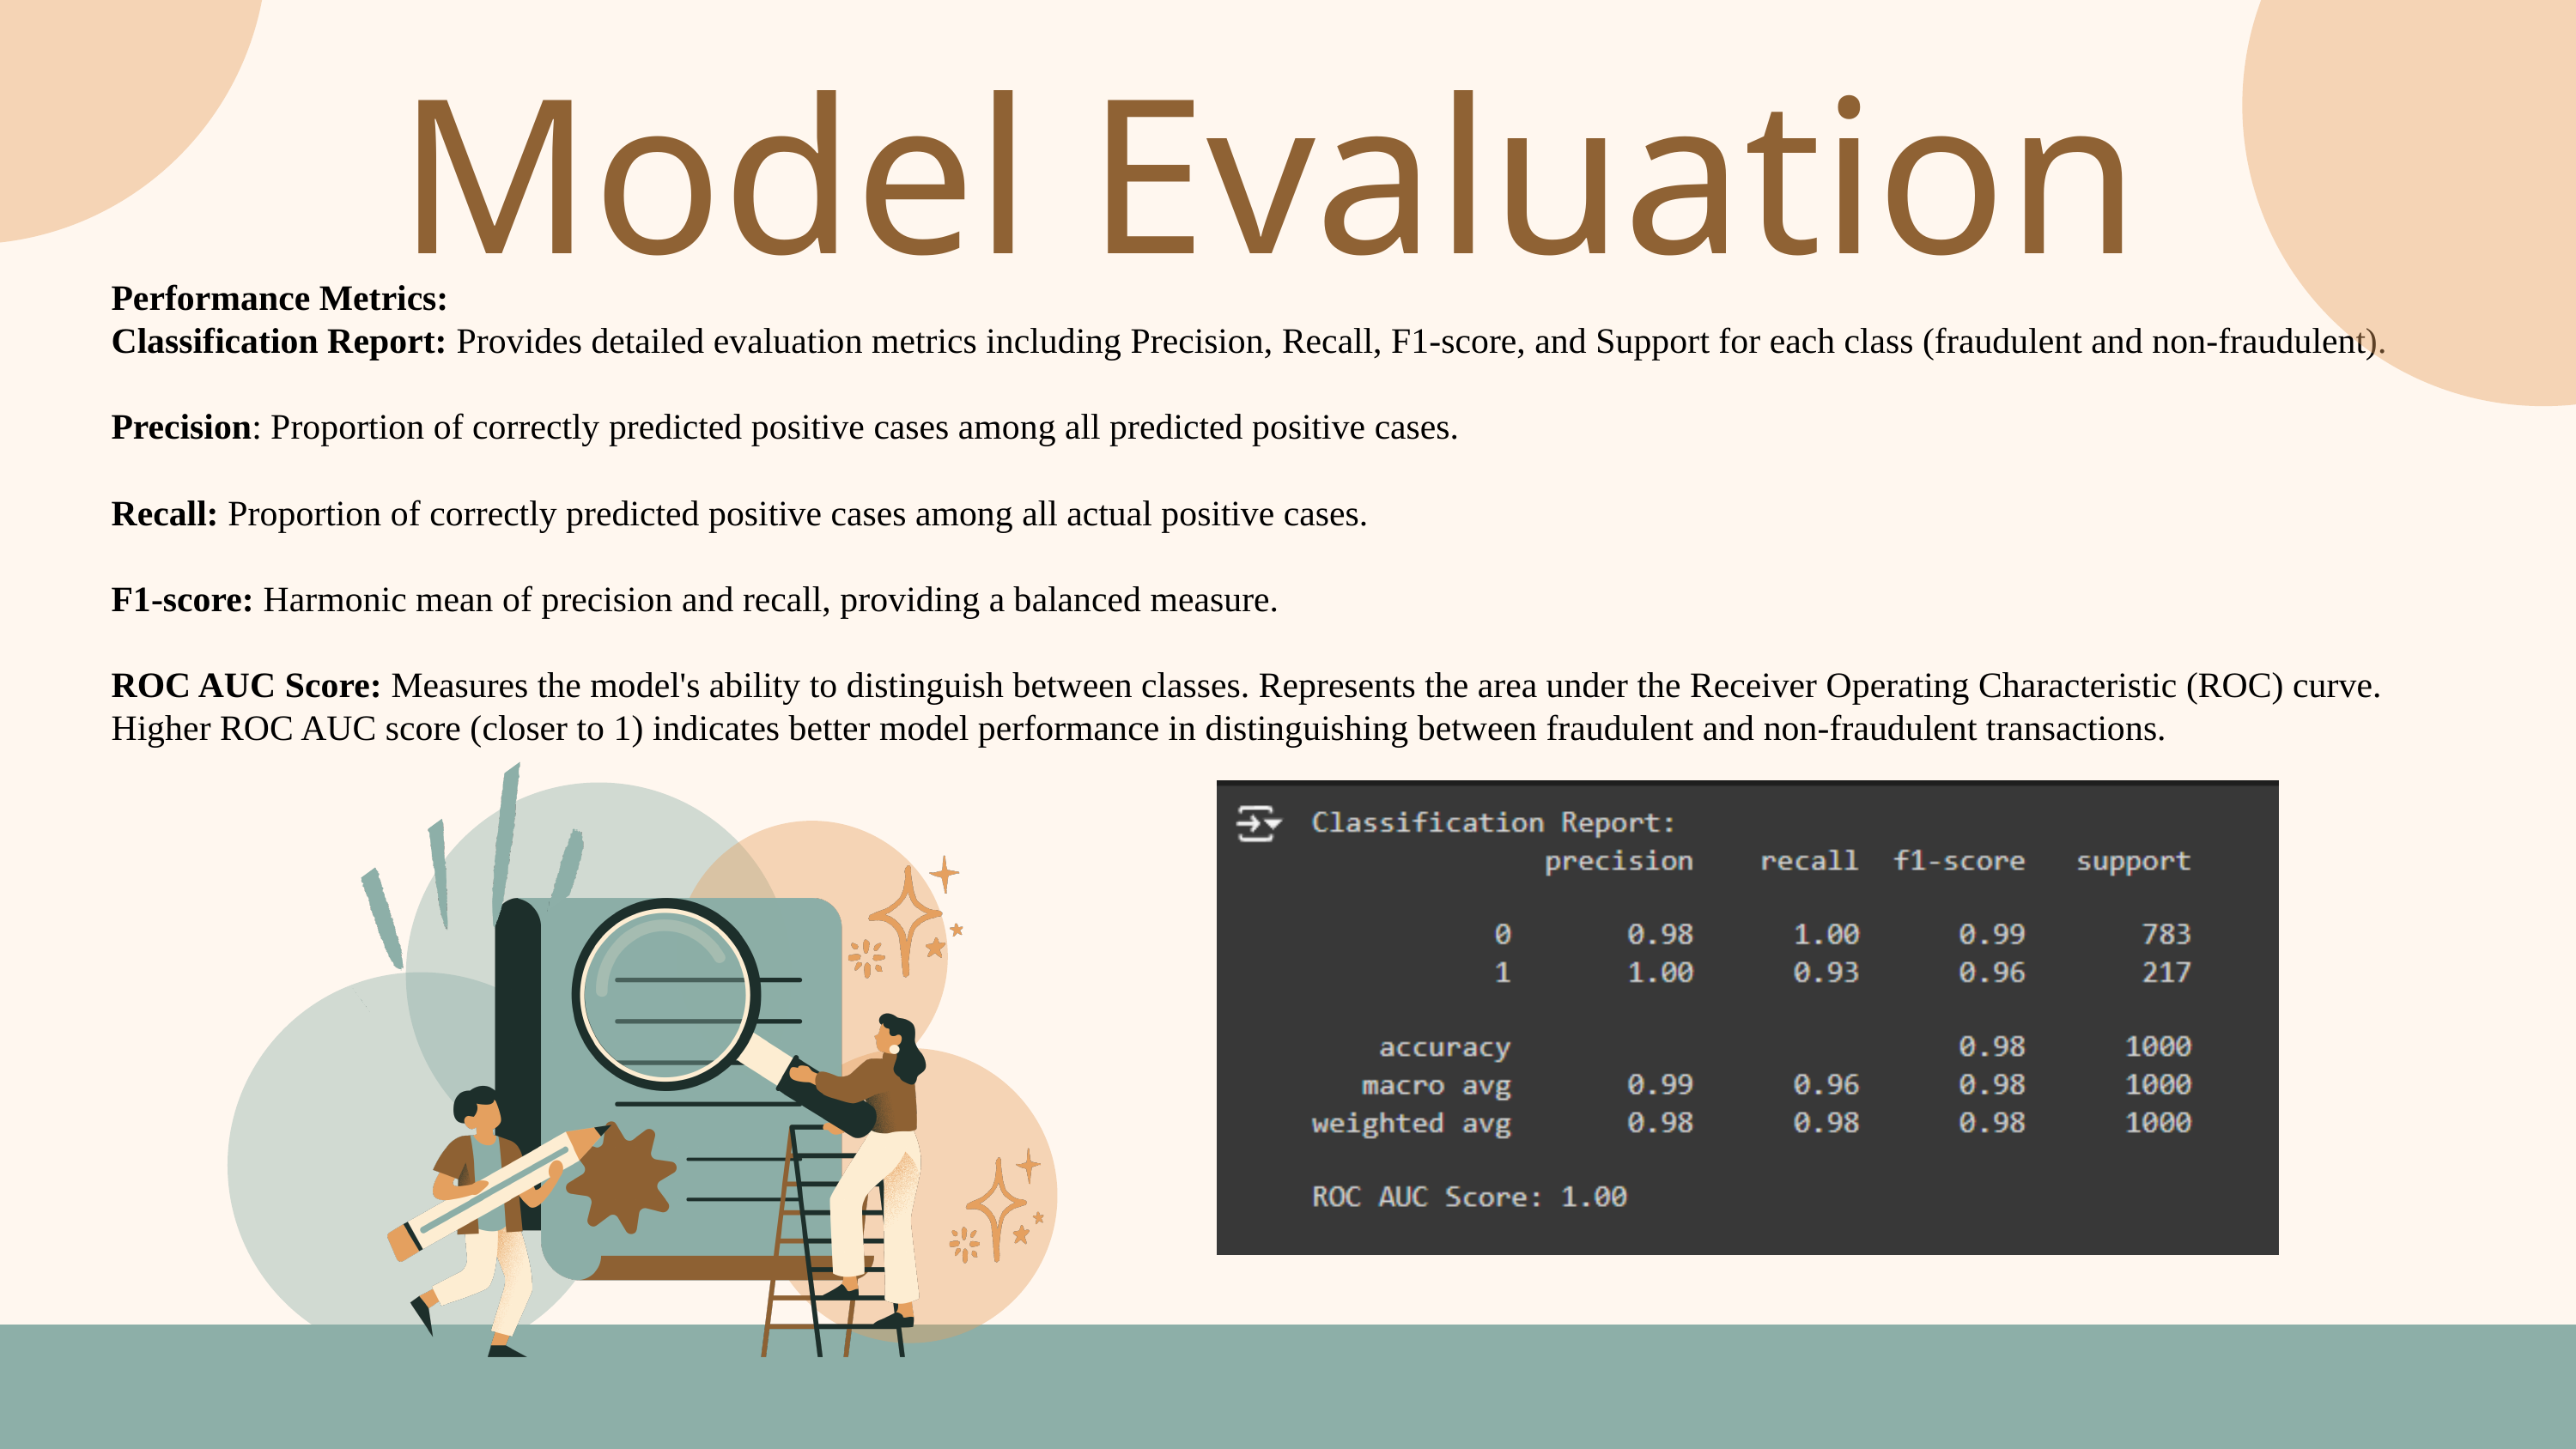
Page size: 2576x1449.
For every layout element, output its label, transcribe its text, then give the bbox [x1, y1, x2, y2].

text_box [762, 1047, 1058, 1343]
picture [1217, 780, 2279, 1255]
text_box [302, 848, 401, 970]
text_box [617, 1176, 757, 1324]
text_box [0, 1324, 2576, 1449]
text_box [495, 754, 594, 780]
text_box [952, 855, 963, 979]
text_box Performance Metrics: Classification Report: Provides detailed evaluation metrics including Precision, Recall, F1-score, and Support for each class (fraudulent and non-fraudulent). Precision: Proportion of correctly predicted positive cases among all predicted positive cases. Recall: Proportion of correctly predicted positive cases among all actual positive cases. F1-score: Harmonic mean of precision and recall, providing a balanced measure. ROC AUC Score: Measures the model's ability to distinguish between classes. Represents the area under the Receiver Operating Characteristic (ROC) curve. Higher ROC AUC score (closer to 1) indicates better model performance in distinguishing between fraudulent and non-fraudulent transactions. [98, 268, 2440, 754]
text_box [227, 972, 614, 1359]
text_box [0, 0, 268, 245]
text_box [405, 782, 793, 1169]
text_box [676, 820, 949, 1093]
text_box Model Evaluation [125, 0, 2238, 268]
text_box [2242, 0, 2576, 407]
